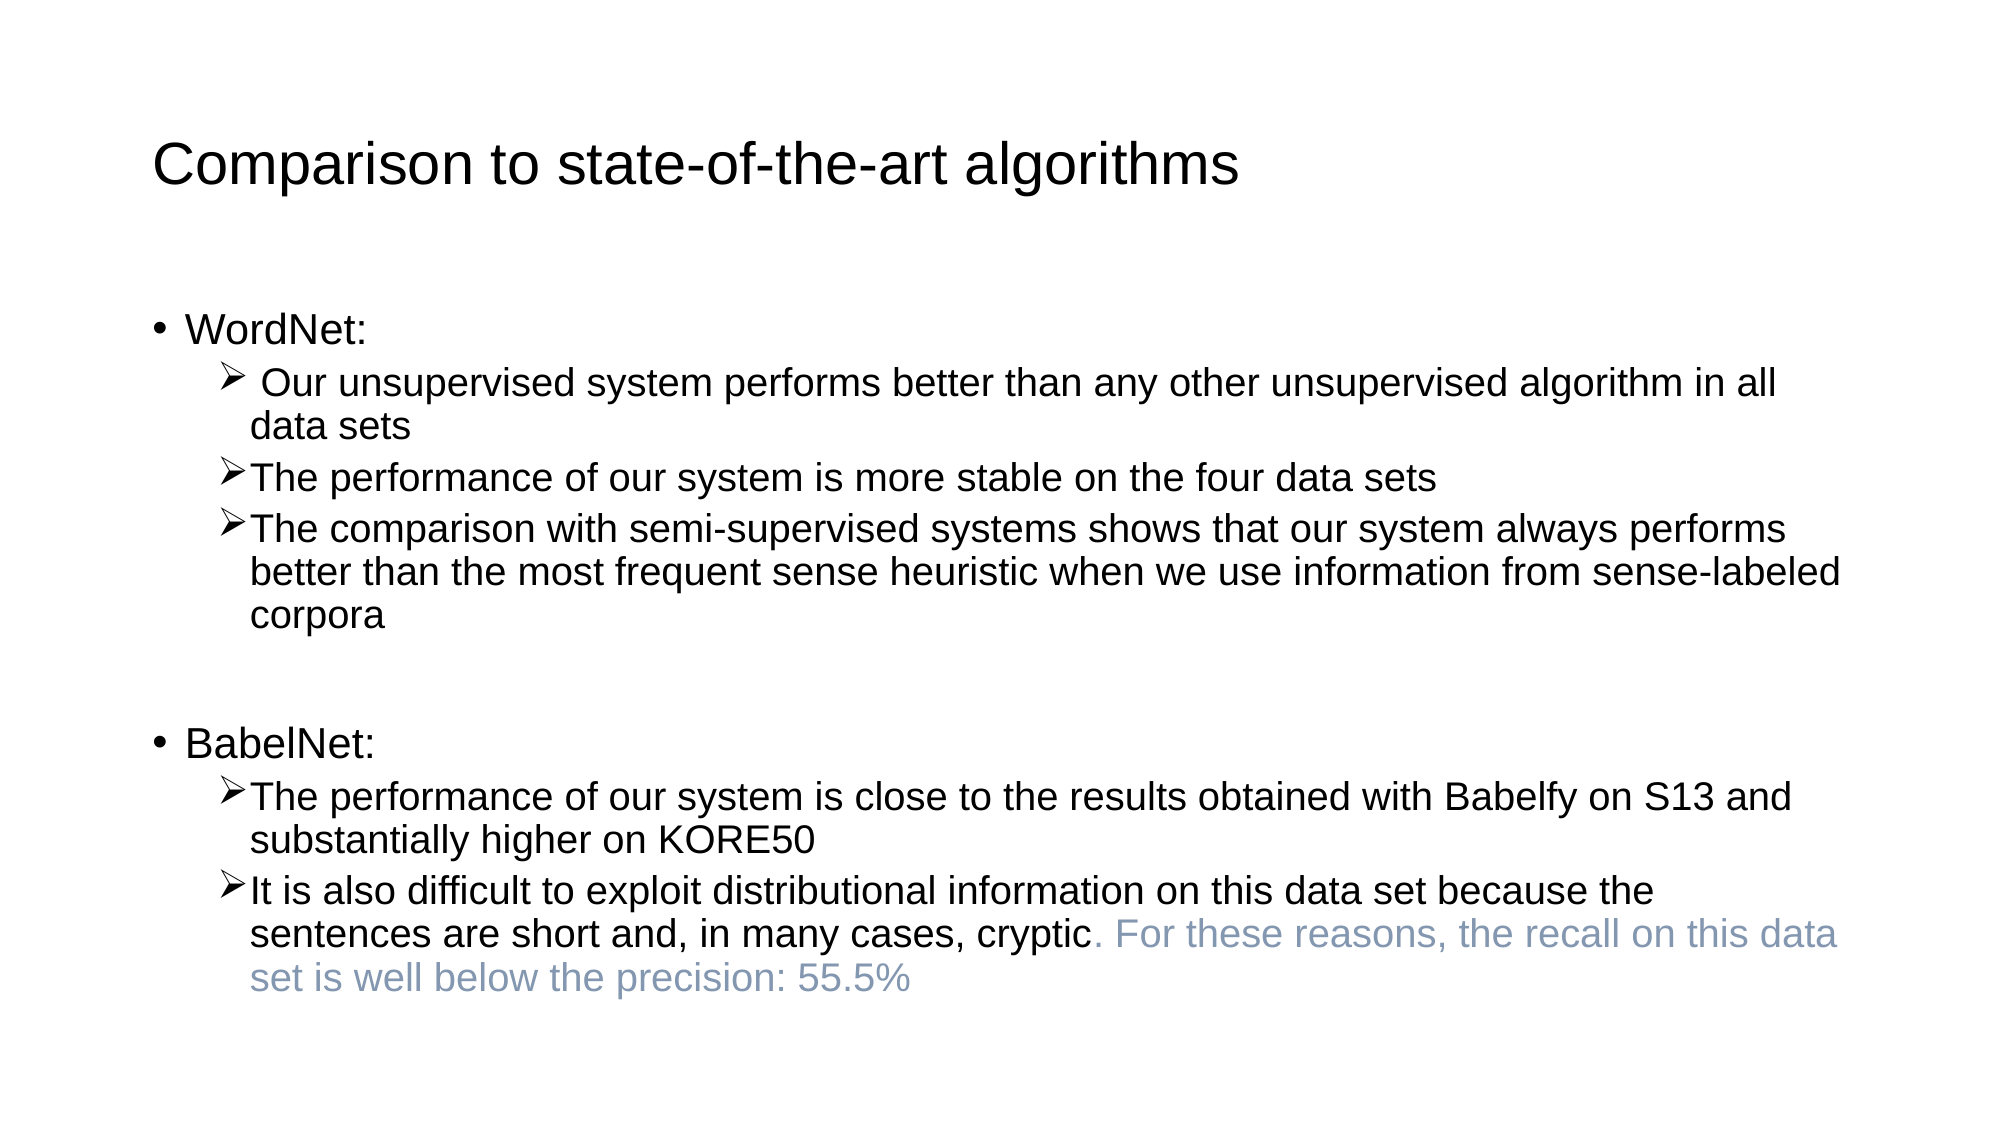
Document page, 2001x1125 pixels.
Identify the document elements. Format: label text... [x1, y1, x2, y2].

title Comparison to state-of-the-art algorithms [137, 59, 1863, 278]
list WordNet: Our unsupervised system performs better than any other unsupervised algorithm in all data sets The performance of our system is more stable on the four data sets The comparison with semi-supervised systems shows that our system always performs better than the most frequent sense heuristic when we use information from sense-labeled corpora BabelNet: The performance of our system is close to the results obtained with Babelfy on S13 and substantially higher on KORE50 It is also difficult to exploit distributional information on this data set because the sentences are short and, in many cases, cryptic. For these reasons, the recall on this data set is well below the precision: 55.5% [137, 299, 1863, 1014]
